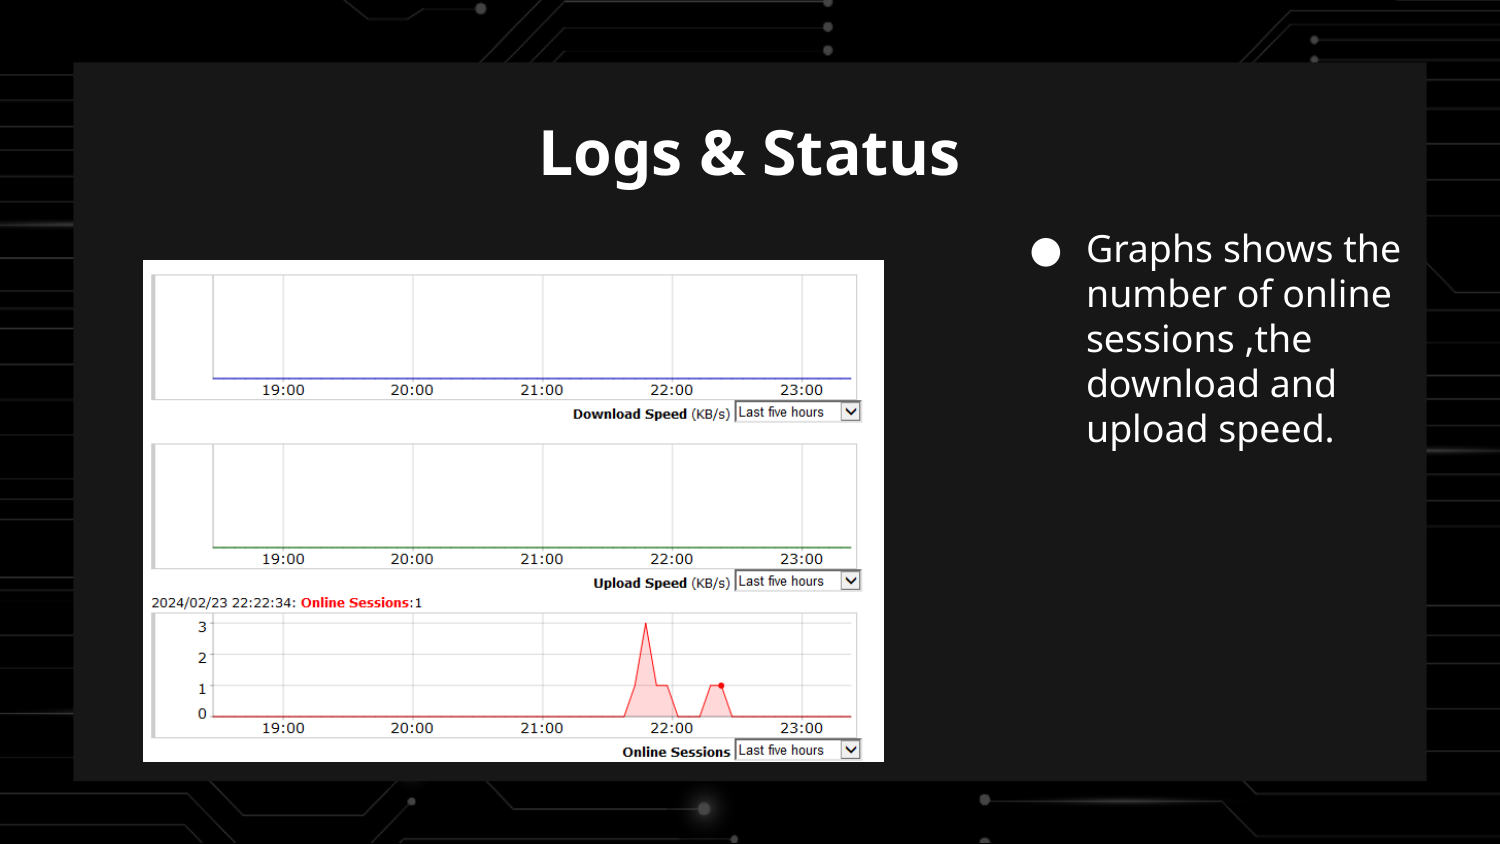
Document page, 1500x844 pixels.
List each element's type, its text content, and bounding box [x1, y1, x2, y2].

picture [0, 0, 1500, 843]
title Logs & Status [118, 98, 1382, 192]
text_box Graphs shows the number of online sessions ,the download and upload speed. [995, 210, 1431, 767]
